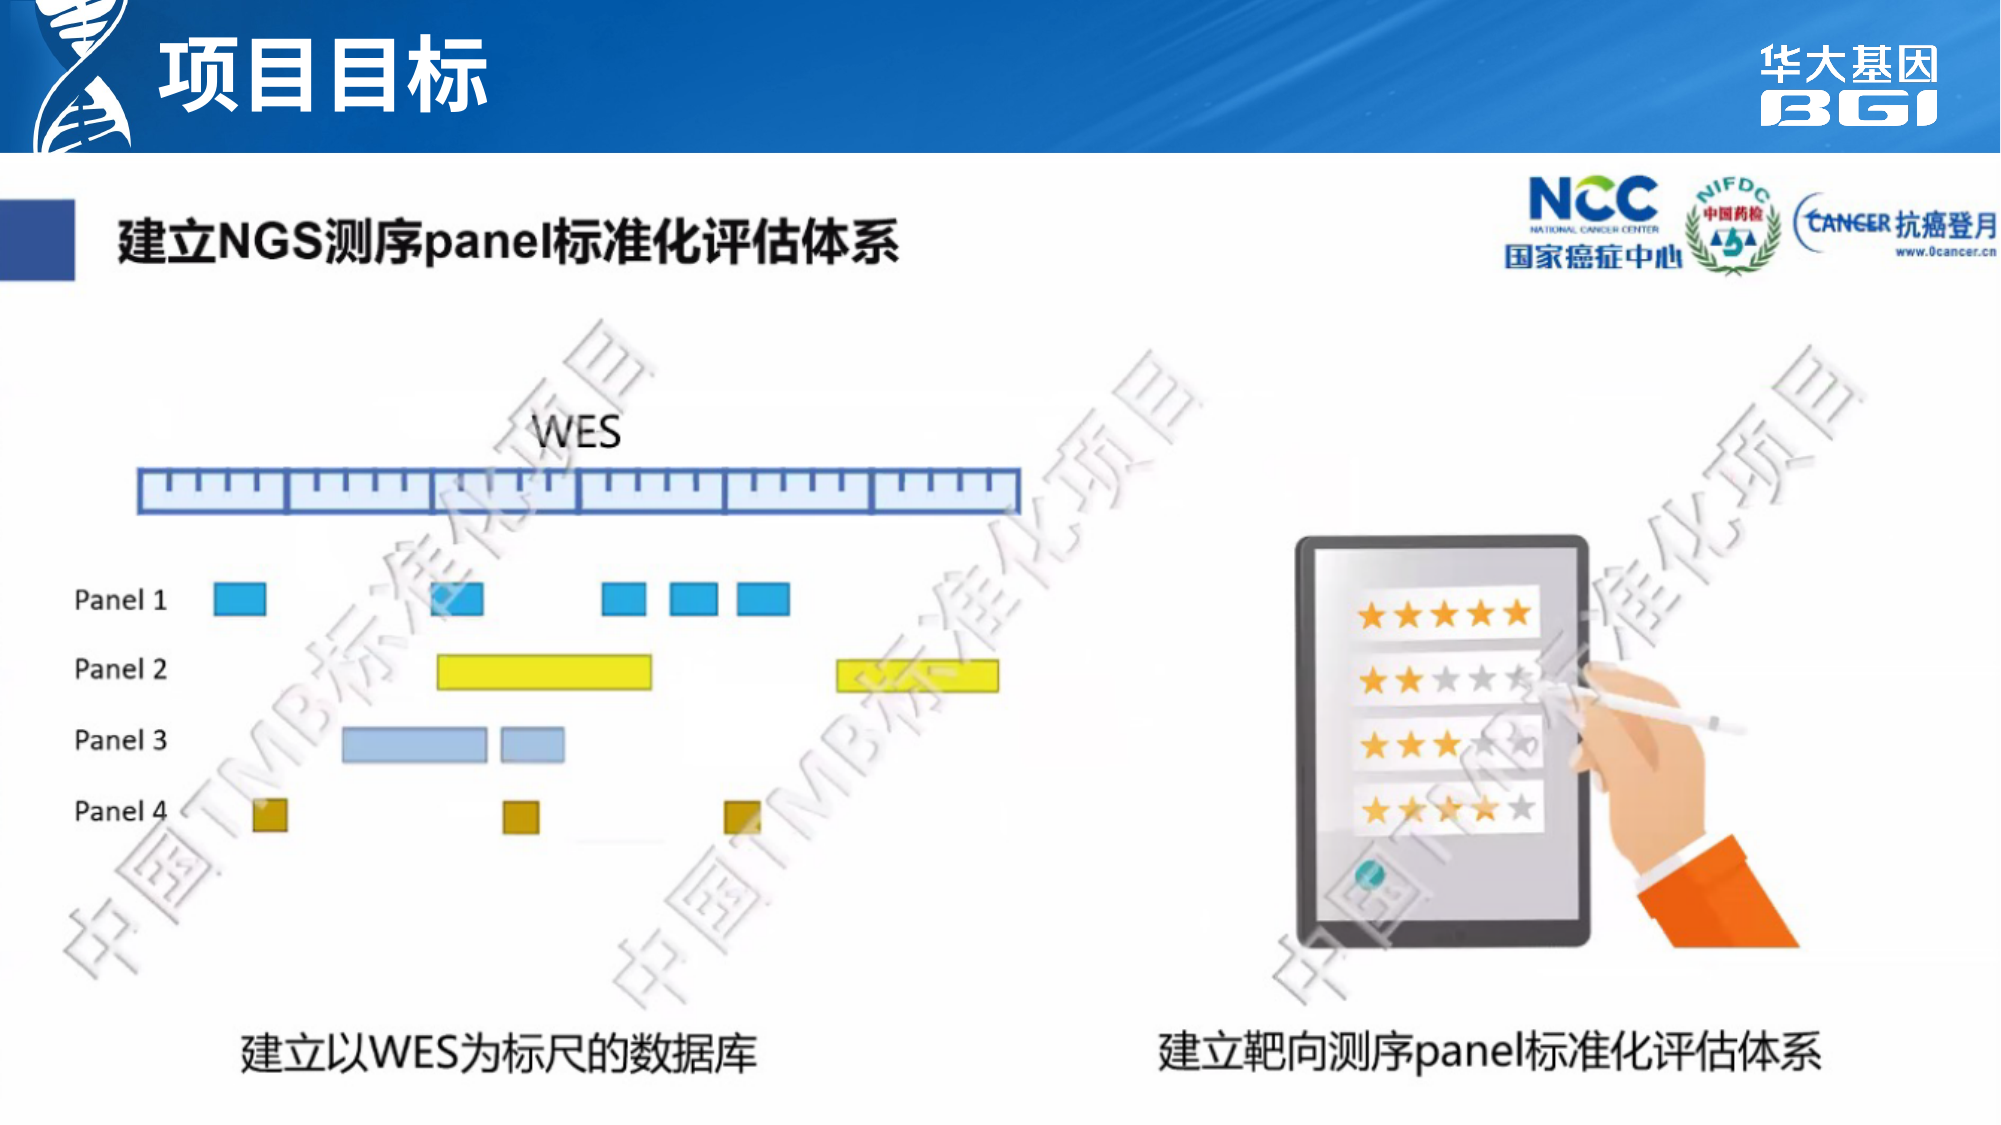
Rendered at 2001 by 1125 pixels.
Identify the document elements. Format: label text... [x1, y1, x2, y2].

picture [0, 0, 2001, 1125]
title 项目目标 [142, 26, 510, 132]
